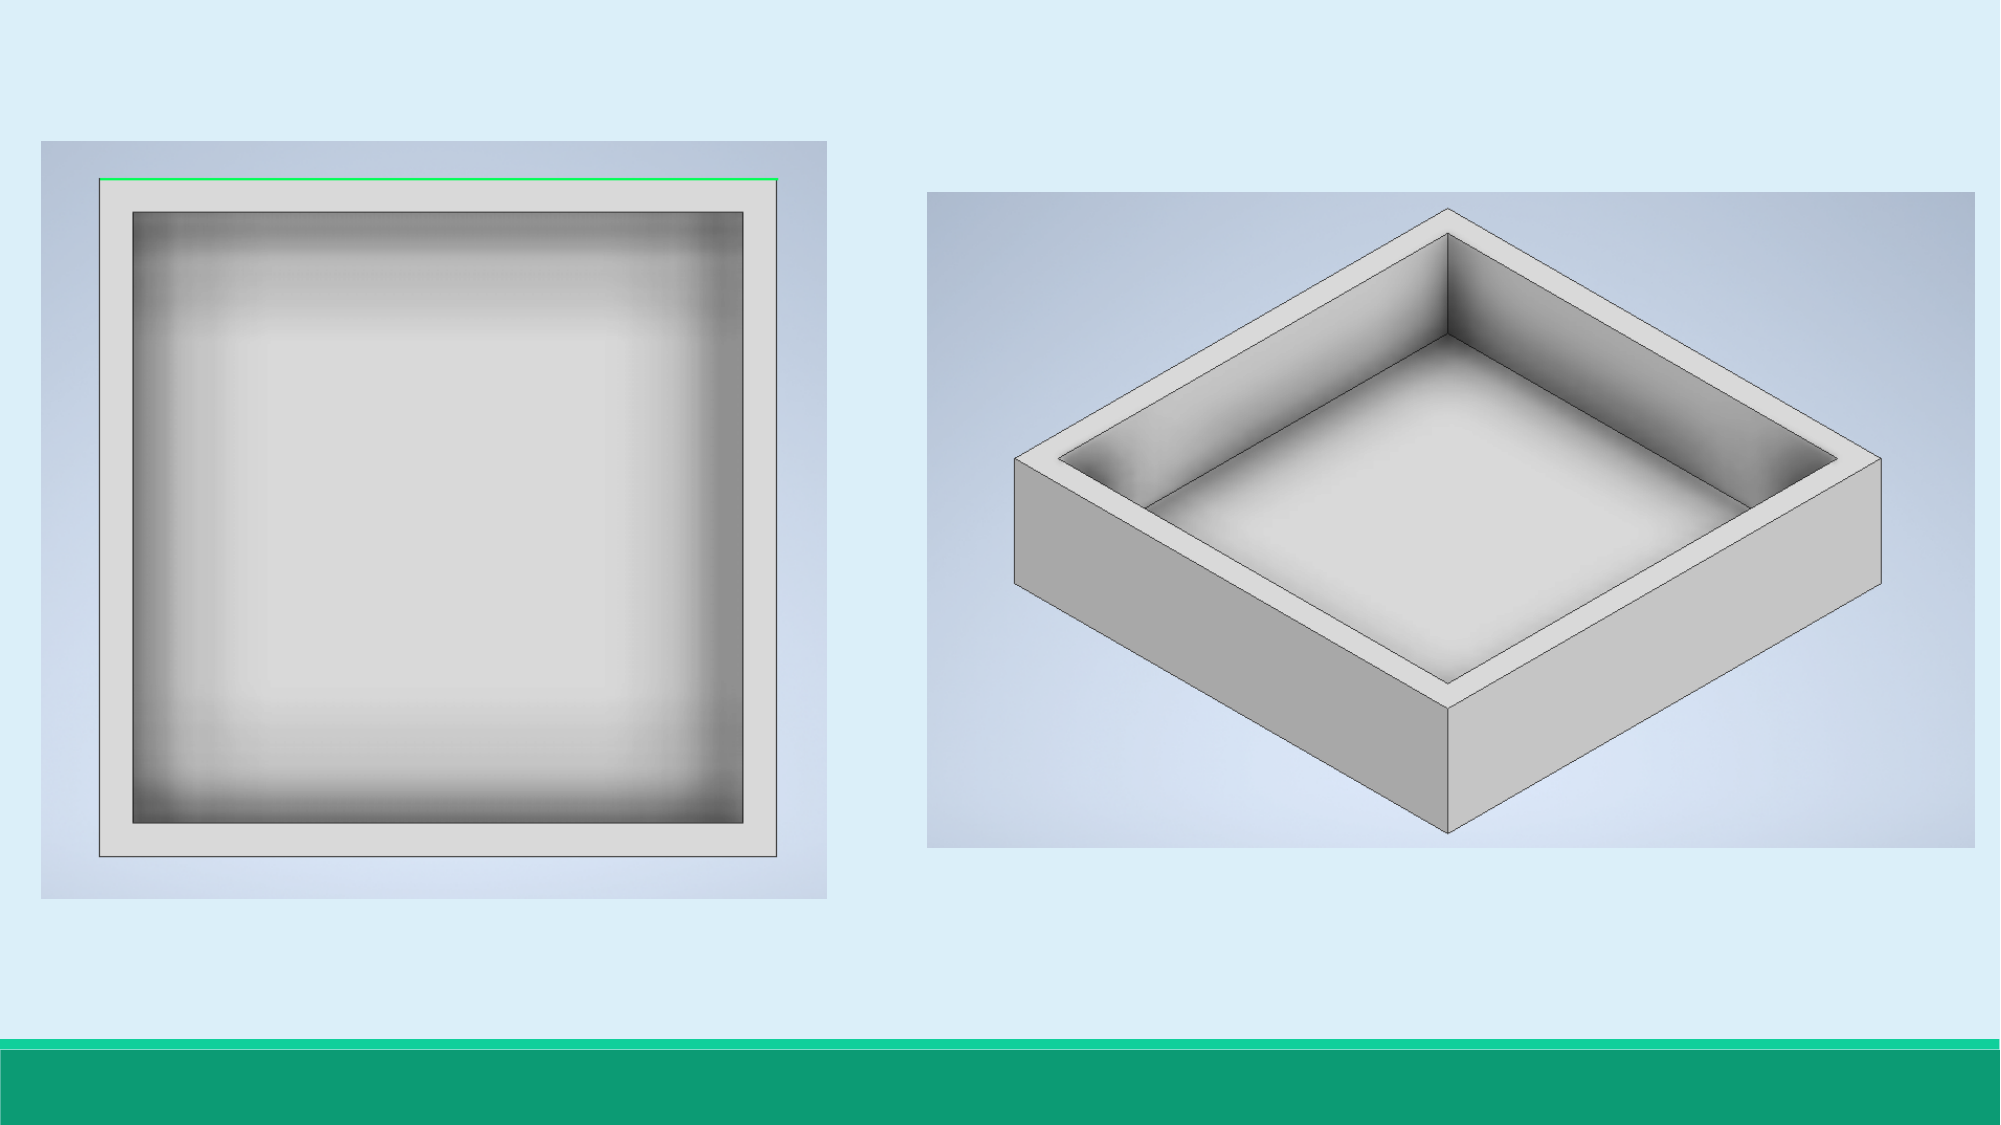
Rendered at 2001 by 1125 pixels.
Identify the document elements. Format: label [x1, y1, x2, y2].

picture [40, 140, 828, 900]
picture [926, 191, 1976, 849]
